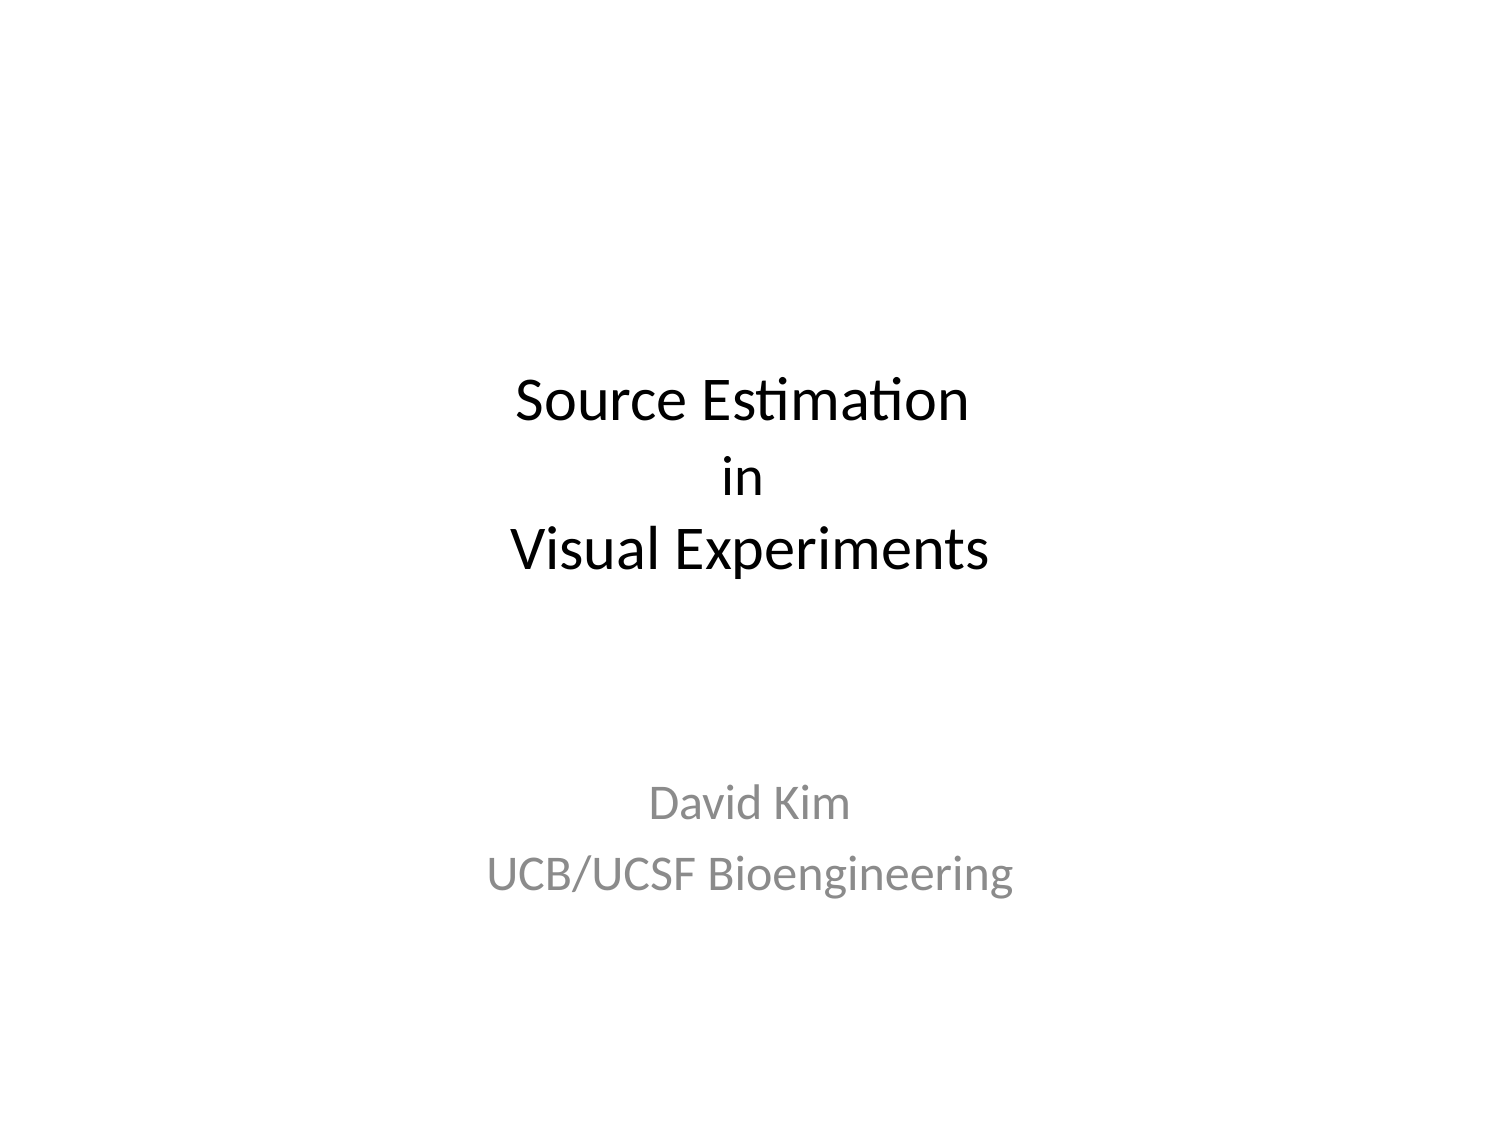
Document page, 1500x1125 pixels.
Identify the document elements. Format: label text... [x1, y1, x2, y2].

title Source Estimation in Visual Experiments [112, 349, 1388, 591]
subtitle David Kim UCB/UCSF Bioengineering [225, 762, 1275, 925]
